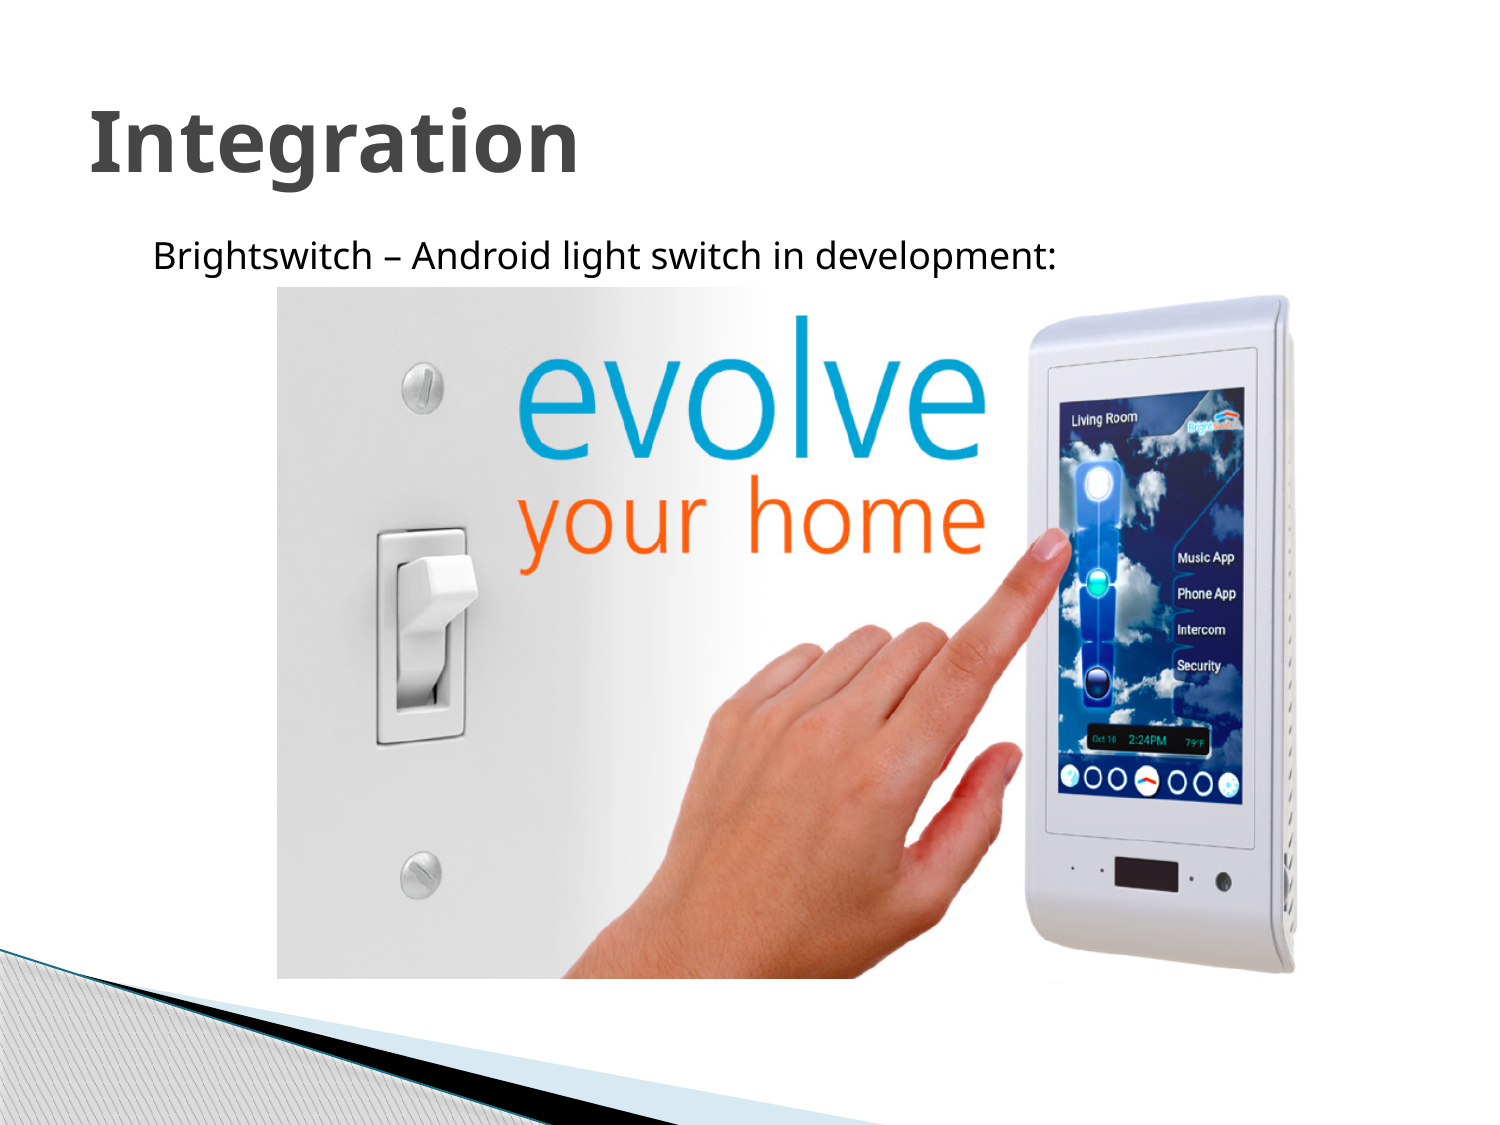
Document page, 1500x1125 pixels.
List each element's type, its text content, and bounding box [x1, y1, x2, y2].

text_box Brightswitch – Android light switch in development: [137, 224, 1150, 285]
title Integration [75, 45, 1425, 233]
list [274, 287, 1338, 983]
